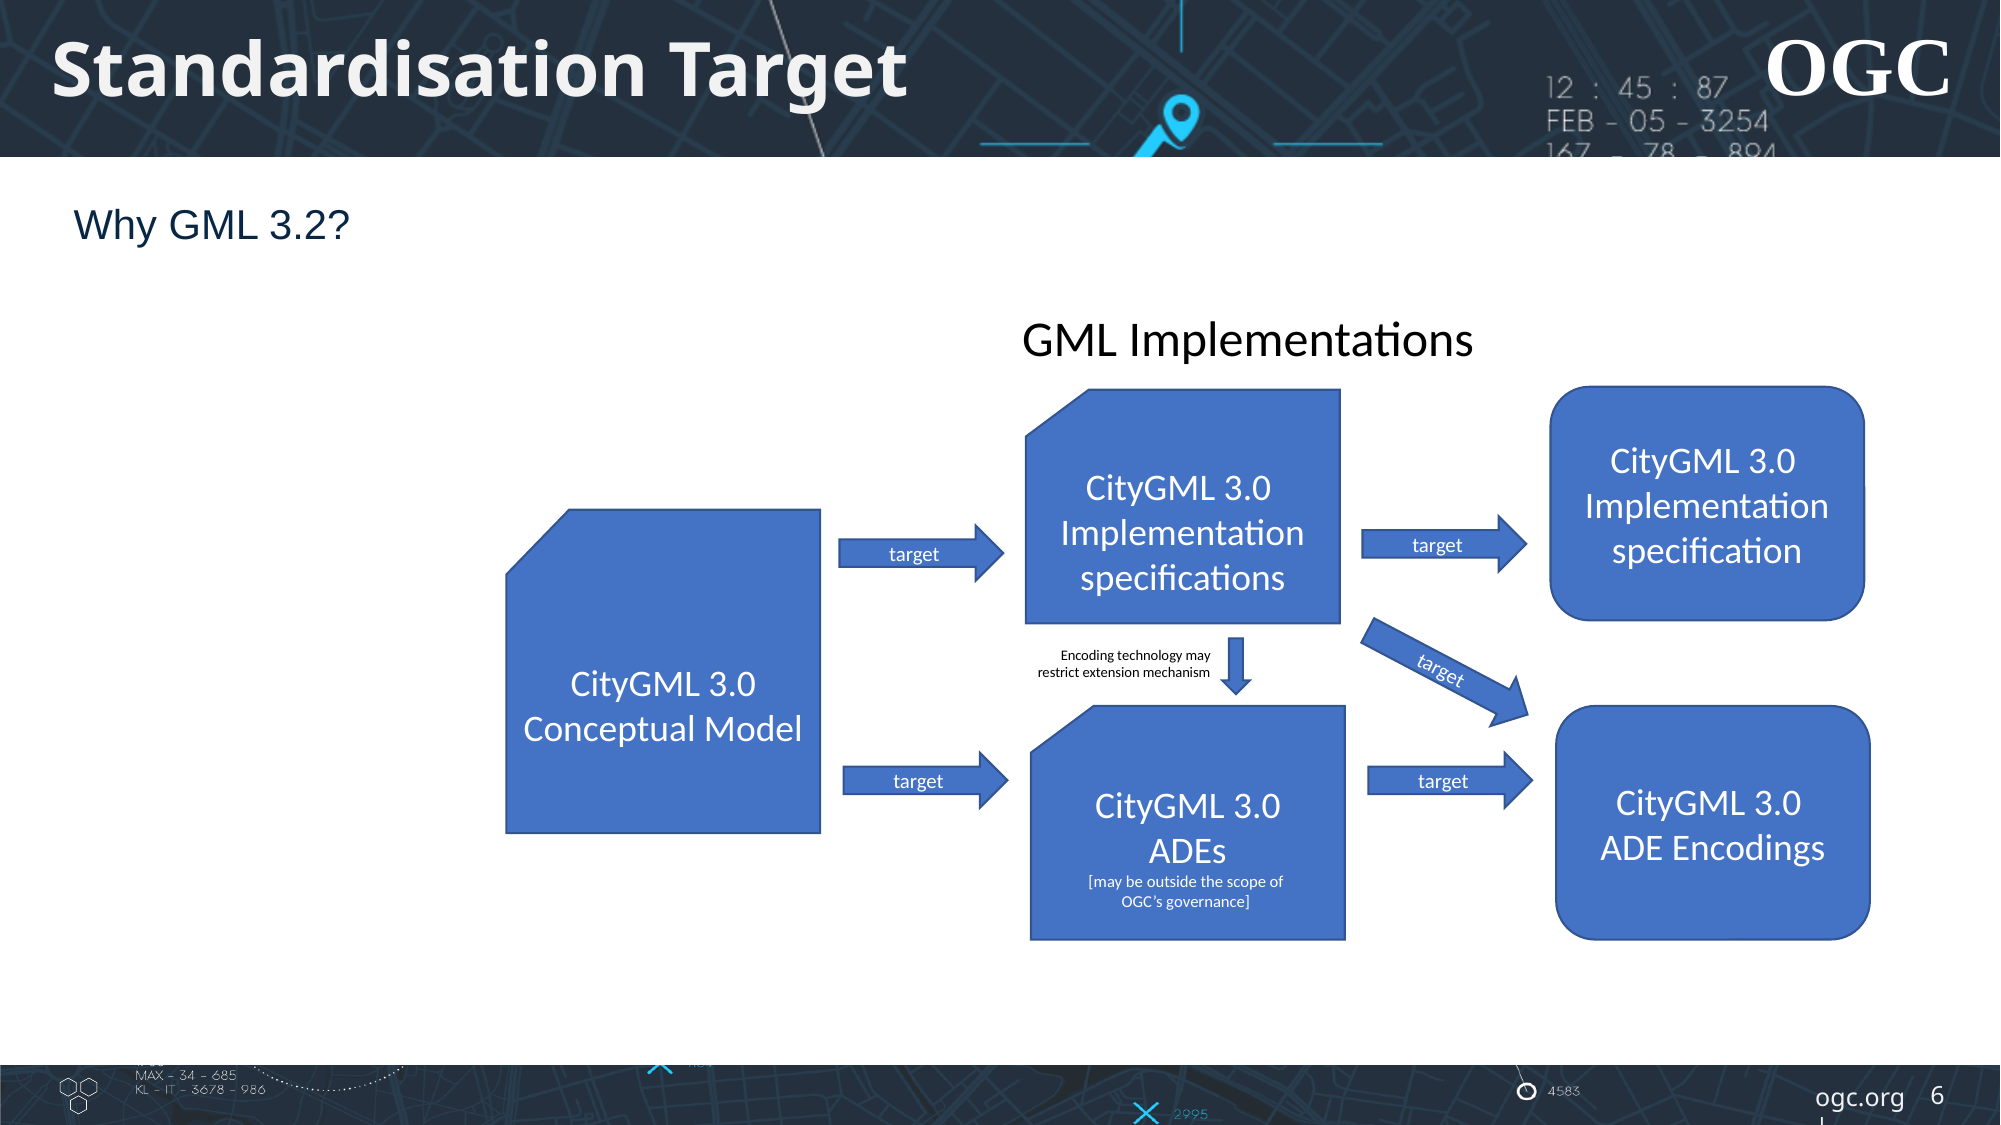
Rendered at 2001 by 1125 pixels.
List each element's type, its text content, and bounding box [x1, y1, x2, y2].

text_box [1226, 637, 1253, 696]
text_box target [1367, 750, 1534, 811]
text_box CityGML 3.0 Conceptual Model [505, 508, 822, 835]
text_box target [1361, 513, 1528, 574]
text_box GML Implementations [1007, 298, 1876, 374]
text_box target [842, 750, 1009, 811]
text_box CityGML 3.0 Implementation specification [1549, 385, 1866, 622]
text_box Encoding technology may restrict extension mechanism [1007, 638, 1226, 688]
text_box CityGML 3.0 Implementation specifications [1024, 388, 1341, 625]
text_box CityGML 3.0 ADEs [may be outside the scope of OGC’s governance] [1029, 704, 1346, 941]
title Standardisation Target [36, 9, 1762, 135]
text_box target [838, 523, 1005, 584]
slide_number 6 [1772, 1073, 1960, 1121]
picture [51, 1069, 106, 1123]
text_box target [1359, 616, 1529, 728]
text_box CityGML 3.0 ADE Encodings [1555, 704, 1871, 941]
list Why GML 3.2? [58, 190, 686, 905]
